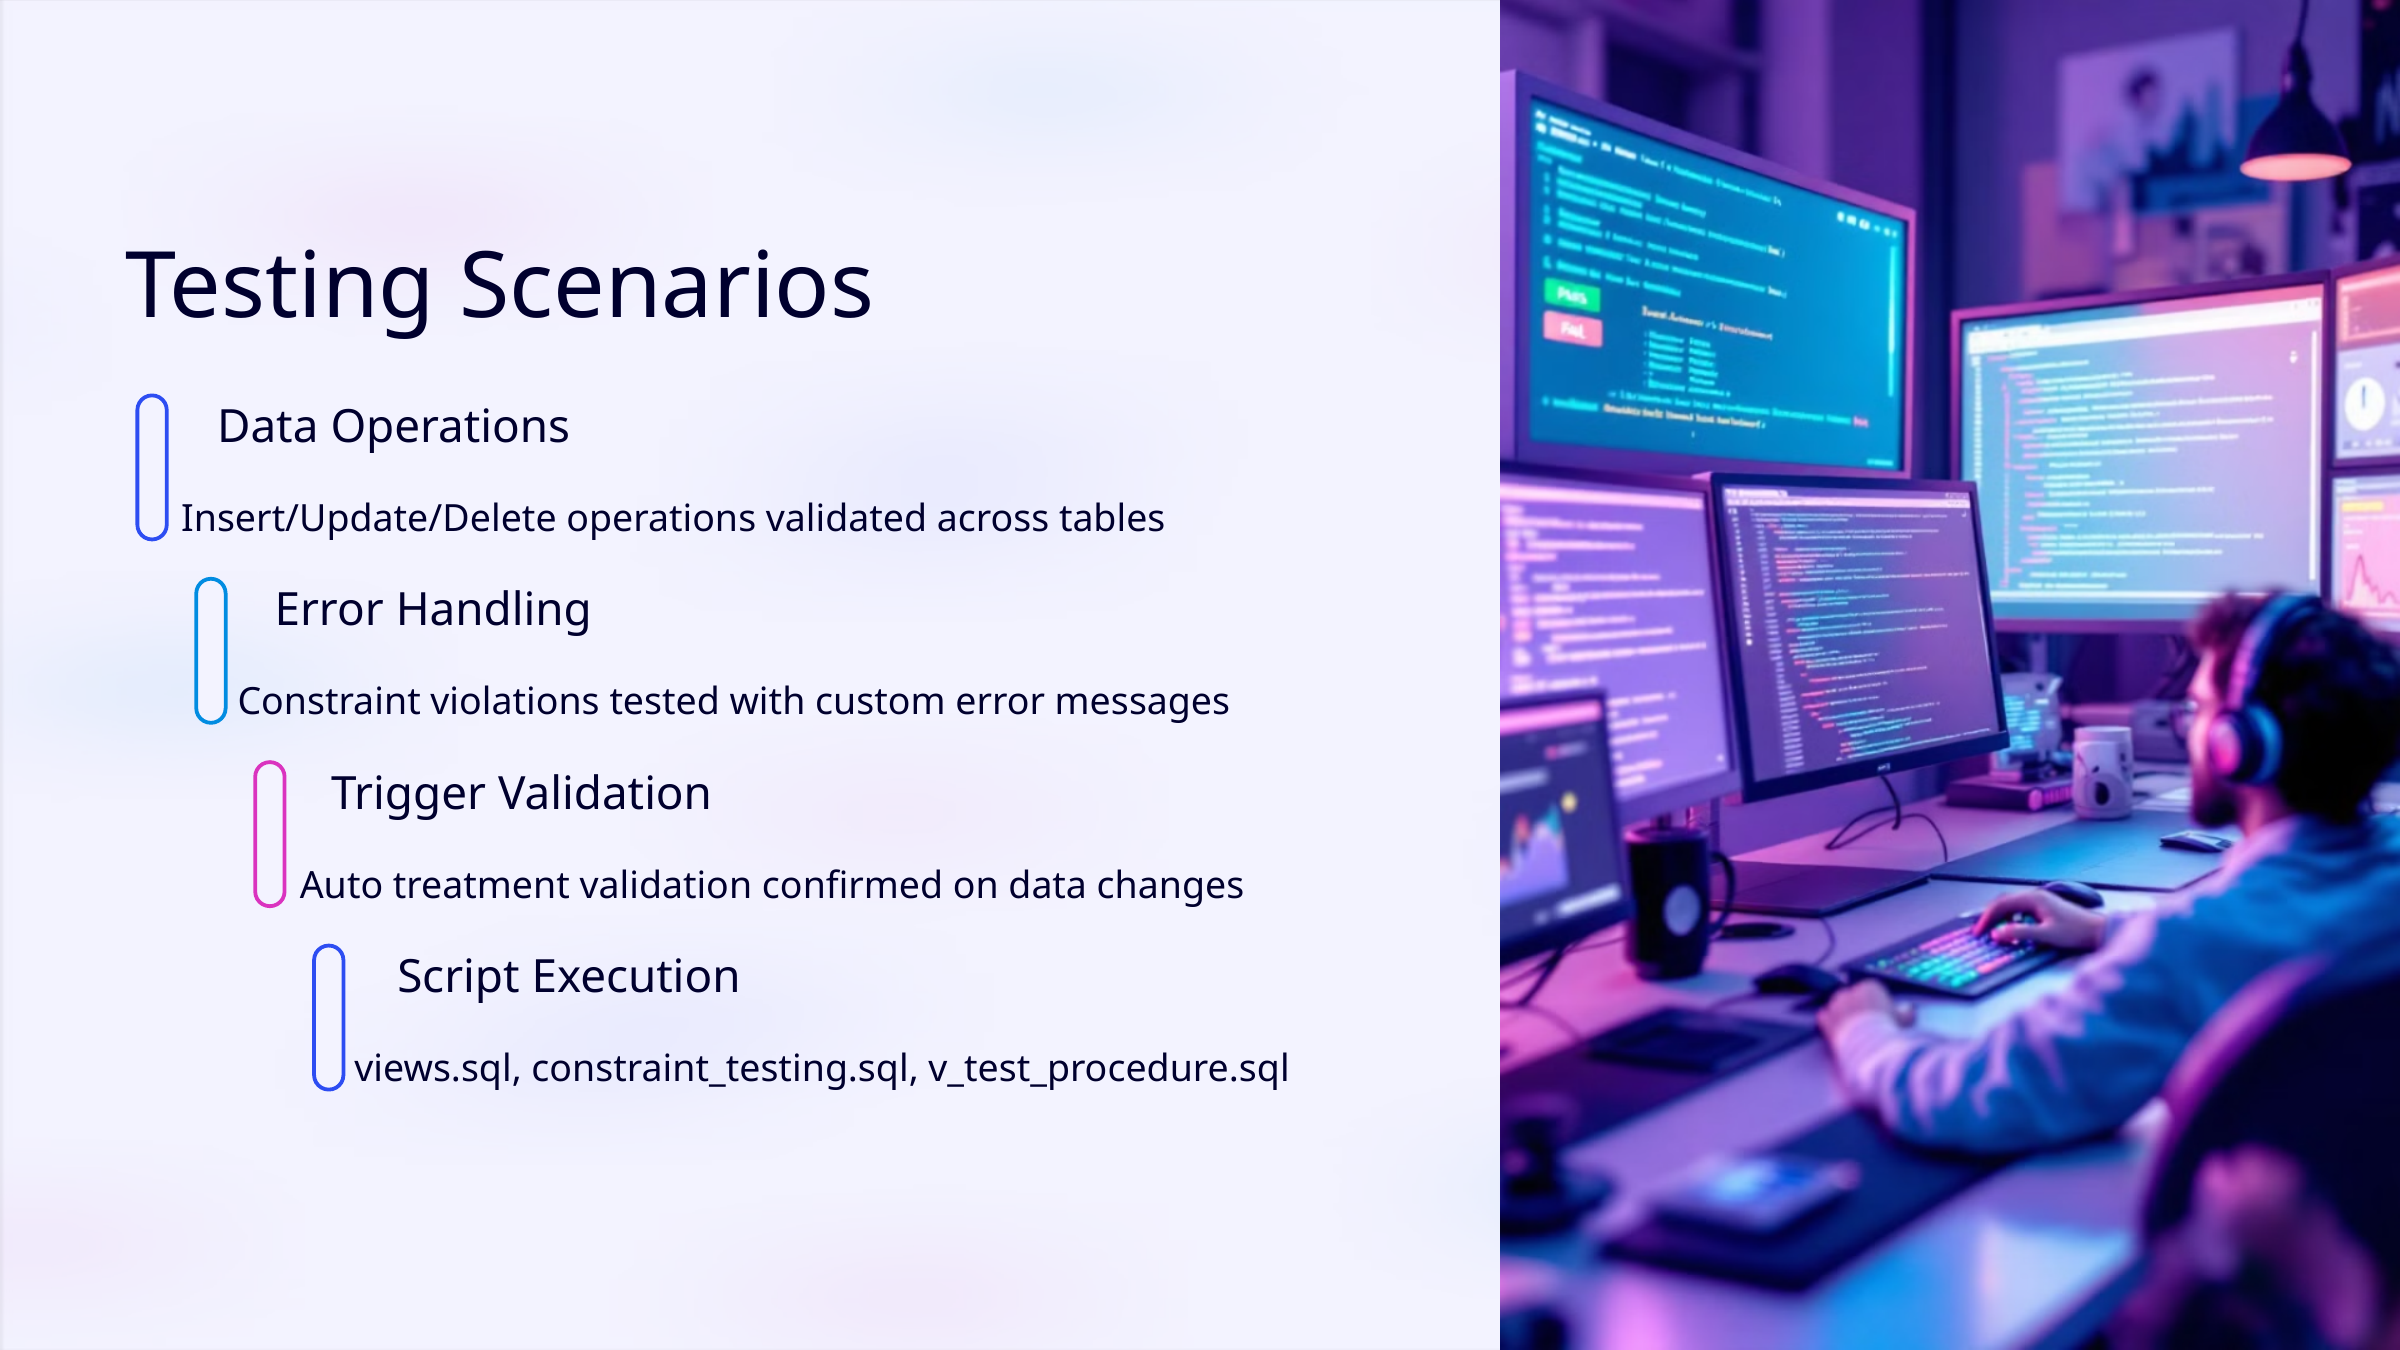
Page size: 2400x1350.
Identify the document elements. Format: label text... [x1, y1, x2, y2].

text_box views.sql, constraint_testing.sql, v_test_procedure.sql [354, 1026, 1291, 1090]
text_box Auto treatment validation confirmed on data changes [299, 843, 1246, 906]
text_box [314, 945, 344, 1090]
text_box [137, 395, 167, 540]
picture [1499, 0, 2400, 1350]
text_box Constraint violations tested with custom error messages [237, 660, 1232, 723]
text_box Insert/Update/Delete operations validated across tables [181, 476, 1167, 540]
text_box Testing Scenarios [125, 220, 875, 336]
text_box Trigger Validation [330, 762, 713, 819]
text_box [196, 578, 226, 723]
text_box [255, 762, 285, 907]
text_box Data Operations [217, 395, 571, 452]
text_box Script Execution [397, 945, 741, 1002]
text_box Error Handling [274, 578, 593, 636]
